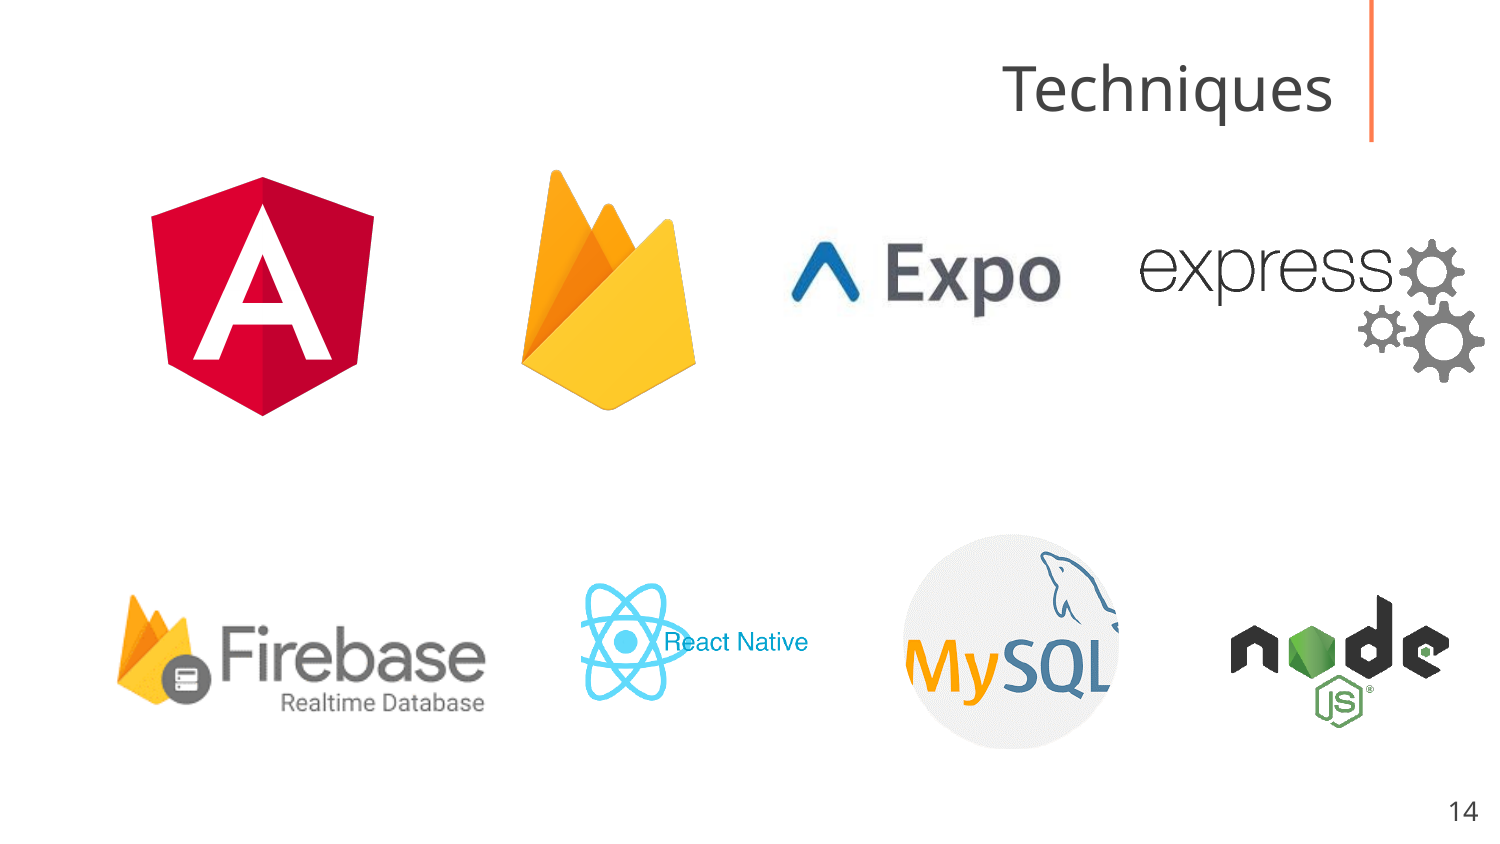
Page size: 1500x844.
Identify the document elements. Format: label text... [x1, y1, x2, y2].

slide_number 14 [1403, 779, 1494, 844]
text_box [1369, 0, 1374, 143]
picture [41, 534, 563, 771]
picture [112, 140, 412, 440]
picture [1140, 239, 1485, 383]
picture [581, 577, 810, 707]
picture [748, 190, 1105, 369]
picture [477, 159, 740, 421]
text_box Techniques [41, 43, 1350, 139]
picture [903, 534, 1119, 750]
picture [1230, 594, 1449, 729]
